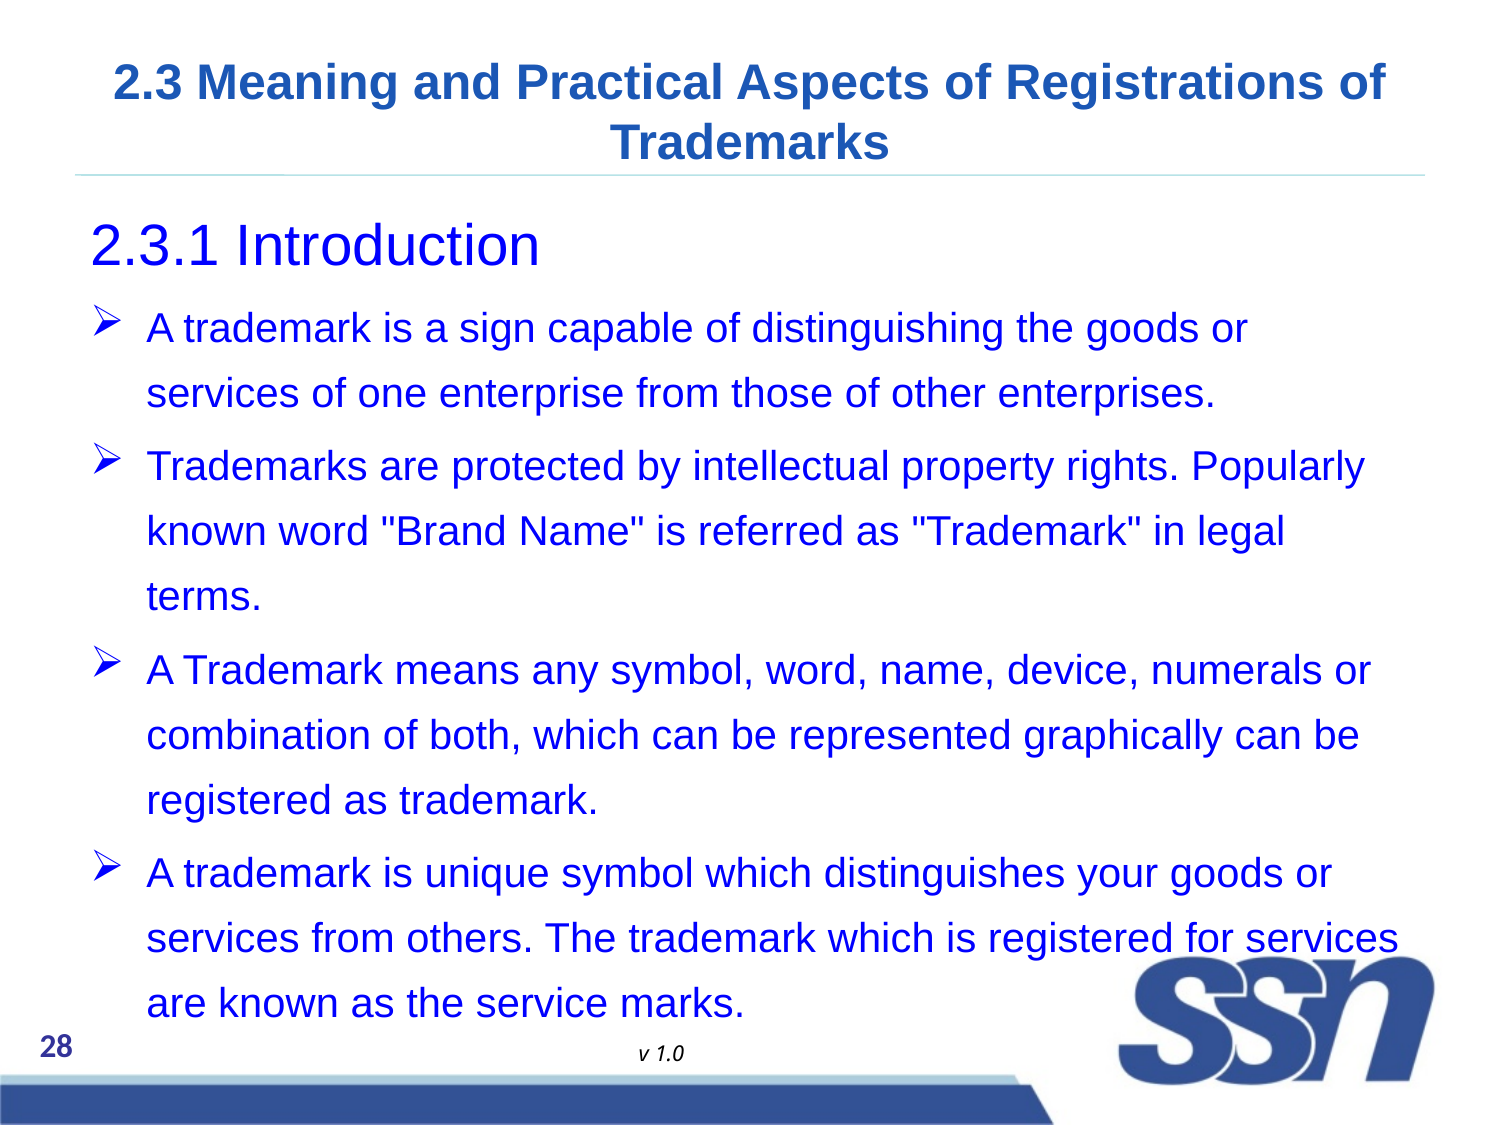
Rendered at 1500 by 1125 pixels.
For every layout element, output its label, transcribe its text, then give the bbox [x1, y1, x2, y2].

picture [0, 913, 1500, 1125]
title 2.3 Meaning and Practical Aspects of Registrations of Trademarks [75, 45, 1425, 175]
list 2.3.1 Introduction A trademark is a sign capable of distinguishing the goods or services of one enterprise from those of other enterprises. Trademarks are protected by intellectual property rights. Popularly known word "Brand Name" is referred as "Trademark" in legal terms. A Trademark means any symbol, word, name, device, numerals or combination of both, which can be represented graphically can be registered as trademark. A trademark is unique symbol which distinguishes your goods or services from others. The trademark which is registered for services are known as the service marks. [75, 200, 1425, 1005]
